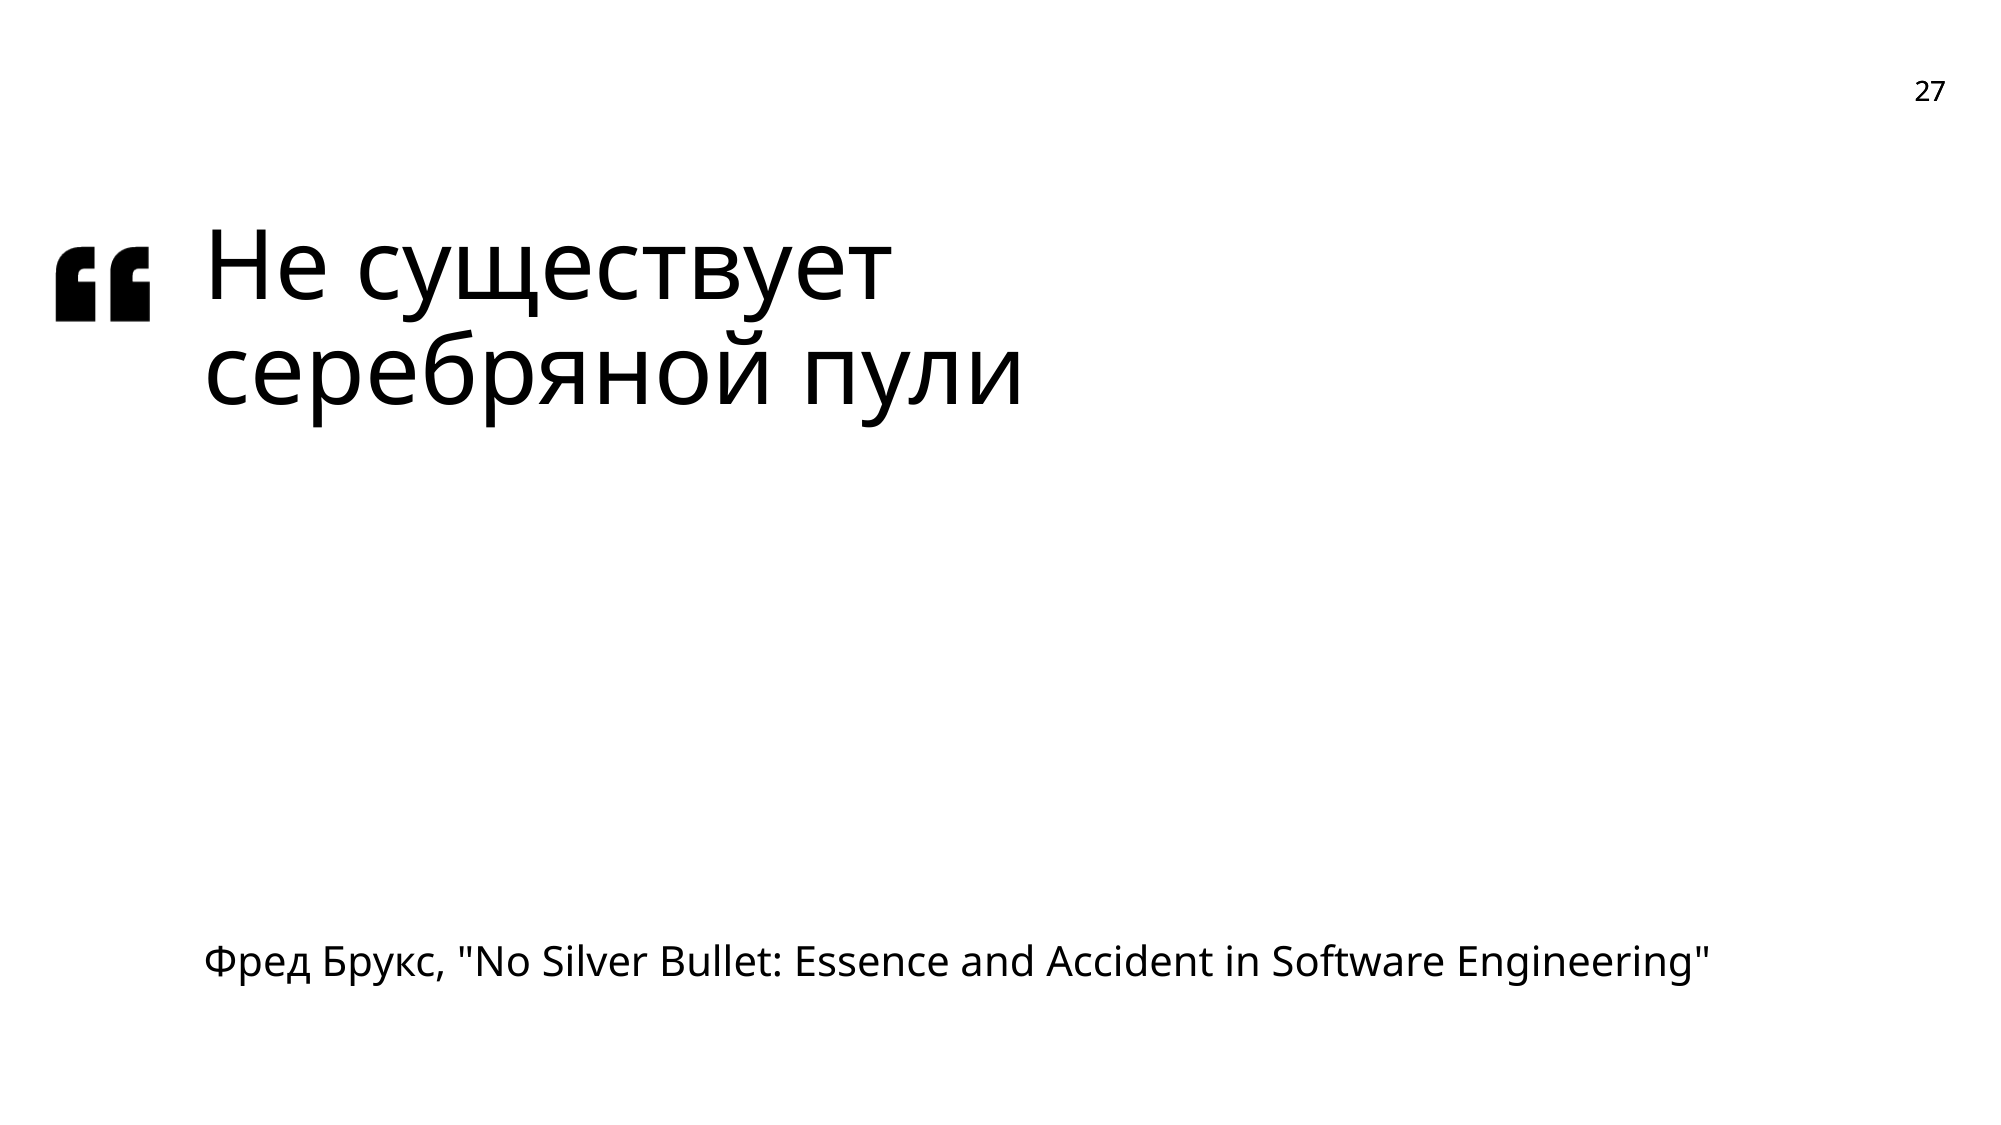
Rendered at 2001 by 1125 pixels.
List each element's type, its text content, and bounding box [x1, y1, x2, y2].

picture [55, 246, 150, 322]
list Фред Брукс, "No Silver Bullet: Essence and Accident in Software Engineering" [189, 932, 1945, 1051]
list Не существует серебряной пули [188, 208, 1473, 839]
